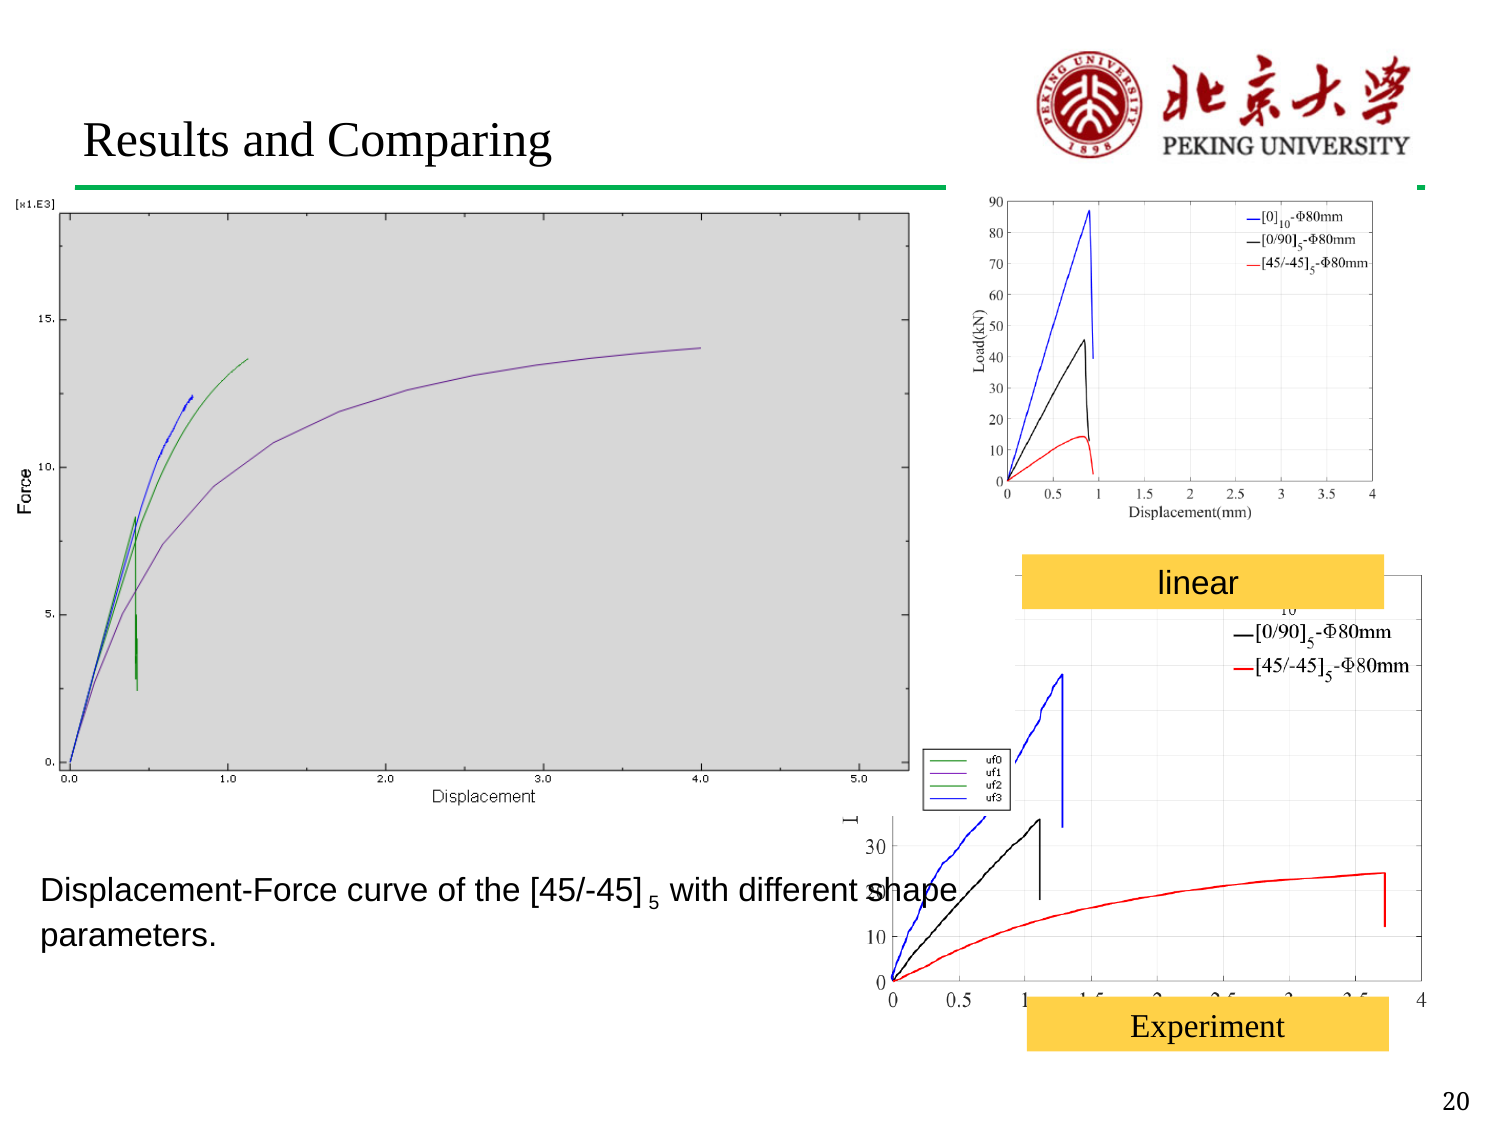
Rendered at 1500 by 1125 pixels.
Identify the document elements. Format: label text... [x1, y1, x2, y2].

picture [1022, 39, 1425, 167]
picture [11, 175, 1486, 1038]
text_box Results and Comparing [67, 69, 679, 175]
text_box Displacement-Force curve of the [45/-45] 5 with different shape parameters. [25, 860, 798, 961]
slide_number 20 [1412, 1051, 1486, 1125]
text_box Experiment [1026, 1046, 1389, 1052]
